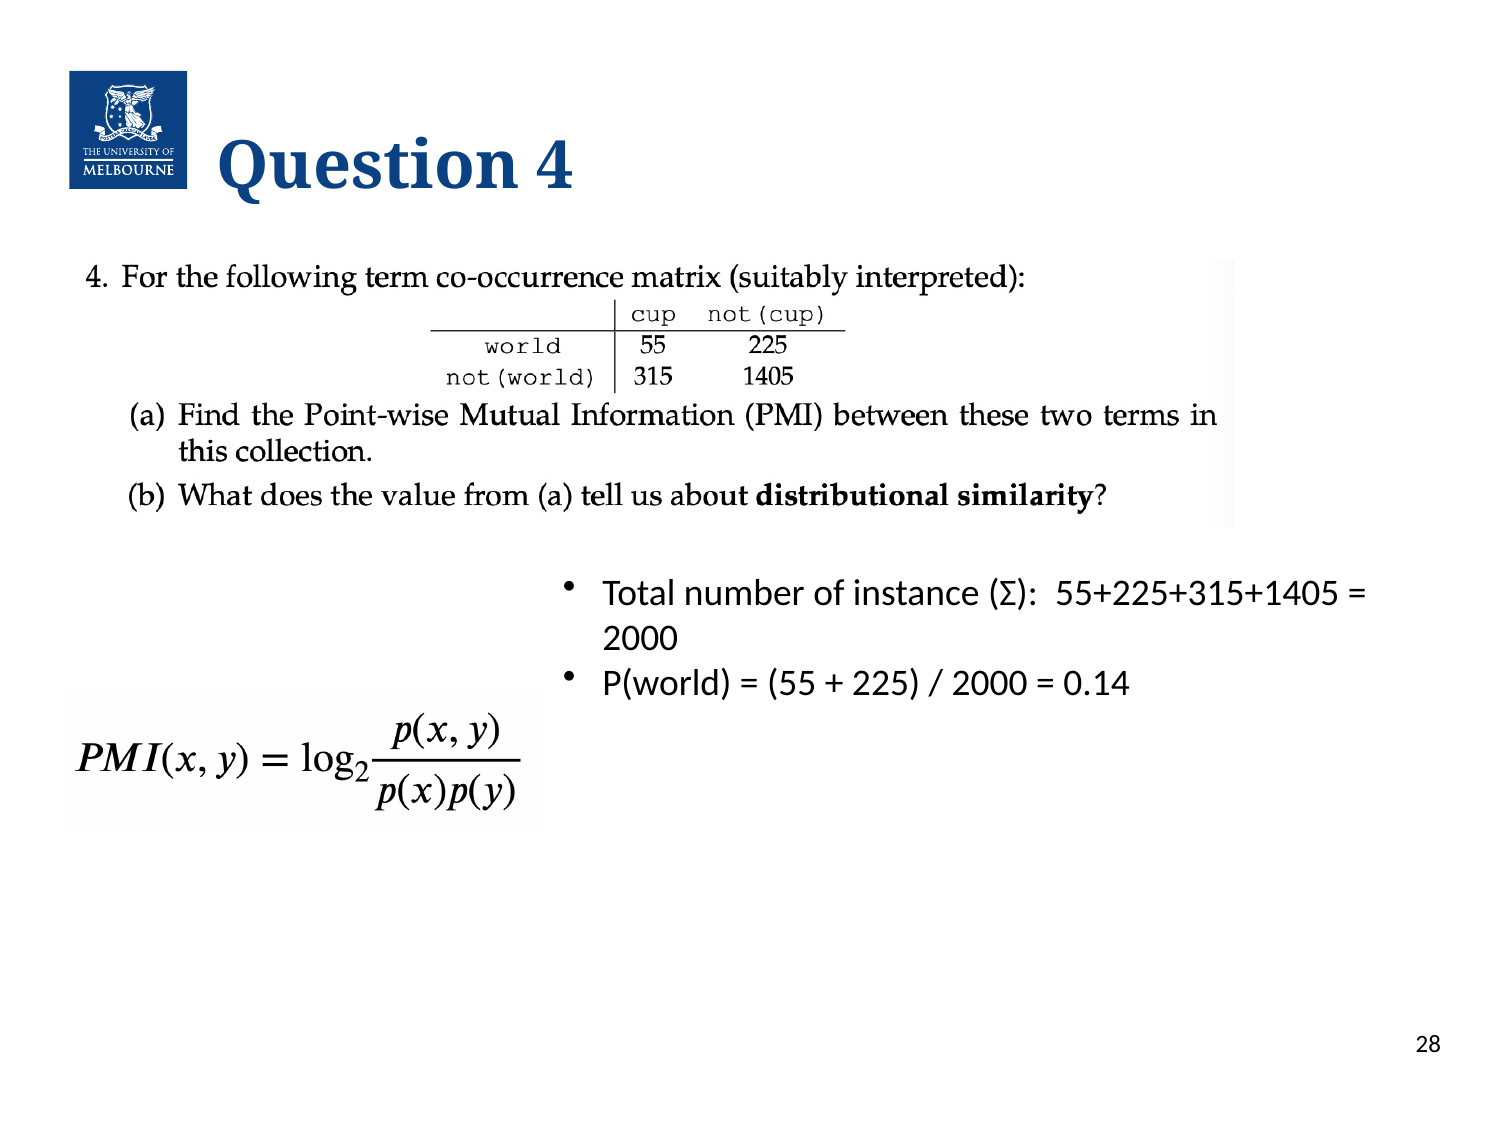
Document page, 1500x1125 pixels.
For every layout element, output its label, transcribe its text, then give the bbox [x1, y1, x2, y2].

picture [55, 260, 1235, 528]
slide_number 28 [1413, 1029, 1442, 1056]
list Total number of instance (Σ): 55+225+315+1405 = 2000 P(world) = (55 + 225) / 2000 = 0.14 [54, 260, 1445, 980]
title Question 4 [208, 64, 1444, 211]
picture [60, 686, 546, 833]
